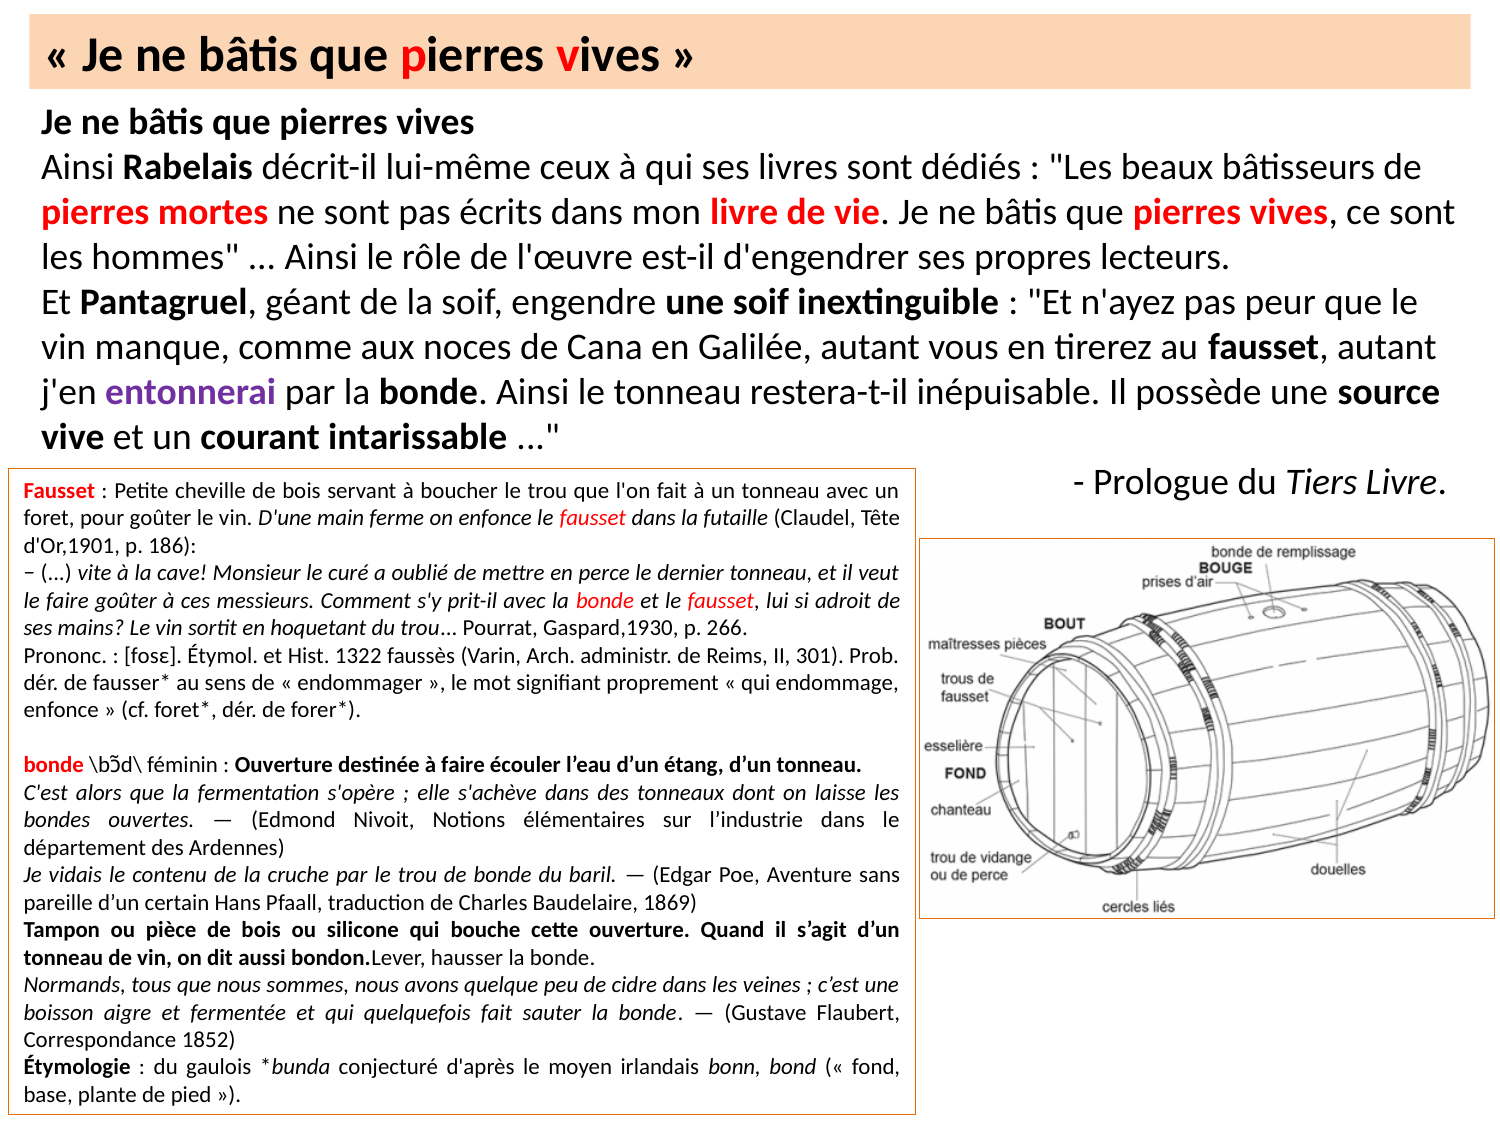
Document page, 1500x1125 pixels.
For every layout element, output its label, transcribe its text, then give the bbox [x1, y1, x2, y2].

text_box « Je ne bâtis que pierres vives » [29, 14, 1471, 89]
text_box Je ne bâtis que pierres vives Ainsi Rabelais décrit-il lui-même ceux à qui ses livres sont dédiés : "Les beaux bâtisseurs de pierres mortes ne sont pas écrits dans mon livre de vie. Je ne bâtis que pierres vives, ce sont les hommes" ... Ainsi le rôle de l'œuvre est-il d'engendrer ses propres lecteurs. Et Pantagruel, géant de la soif, engendre une soif inextinguible : "Et n'ayez pas peur que le vin manque, comme aux noces de Cana en Galilée, autant vous en tirerez au fausset, autant j'en entonnerai par la bonde. Ainsi le tonneau restera-t-il inépuisable. Il possède une source vive et un courant intarissable ..." - Prologue du Tiers Livre. [26, 89, 1471, 510]
text_box Fausset : Petite cheville de bois servant à boucher le trou que l'on fait à un tonneau avec un foret, pour goûter le vin. D'une main ferme on enfonce le fausset dans la futaille (Claudel, Tête d'Or,1901, p. 186): − (...) vite à la cave! Monsieur le curé a oublié de mettre en perce le dernier tonneau, et il veut le faire goûter à ces messieurs. Comment s'y prit-il avec la bonde et le fausset, lui si adroit de ses mains? Le vin sortit en hoquetant du trou... Pourrat, Gaspard,1930, p. 266. Prononc. : [fosε]. Étymol. et Hist. 1322 faussès (Varin, Arch. administr. de Reims, II, 301). Prob. dér. de fausser* au sens de « endommager », le mot signifiant proprement « qui endommage, enfonce » (cf. foret*, dér. de forer*). bonde \bɔ̃d\ féminin : Ouverture destinée à faire écouler l’eau d’un étang, d’un tonneau. C'est alors que la fermentation s'opère ; elle s'achève dans des tonneaux dont on laisse les bondes ouvertes. — (Edmond Nivoit, Notions élémentaires sur l’industrie dans le département des Ardennes) Je vidais le contenu de la cruche par le trou de bonde du baril. — (Edgar Poe, Aventure sans pareille d’un certain Hans Pfaall, traduction de Charles Baudelaire, 1869) Tampon ou pièce de bois ou silicone qui bouche cette ouverture. Quand il s’agit d’un tonneau de vin, on dit aussi bondon.Lever, hausser la bonde. Normands, tous que nous sommes, nous avons quelque peu de cidre dans les veines ; c’est une boisson aigre et fermentée et qui quelquefois fait sauter la bonde. — (Gustave Flaubert, Correspondance 1852) Étymologie : du gaulois *bunda conjecturé d'après le moyen irlandais bonn, bond (« fond, base, plante de pied »). [8, 468, 916, 1115]
picture [919, 538, 1495, 919]
